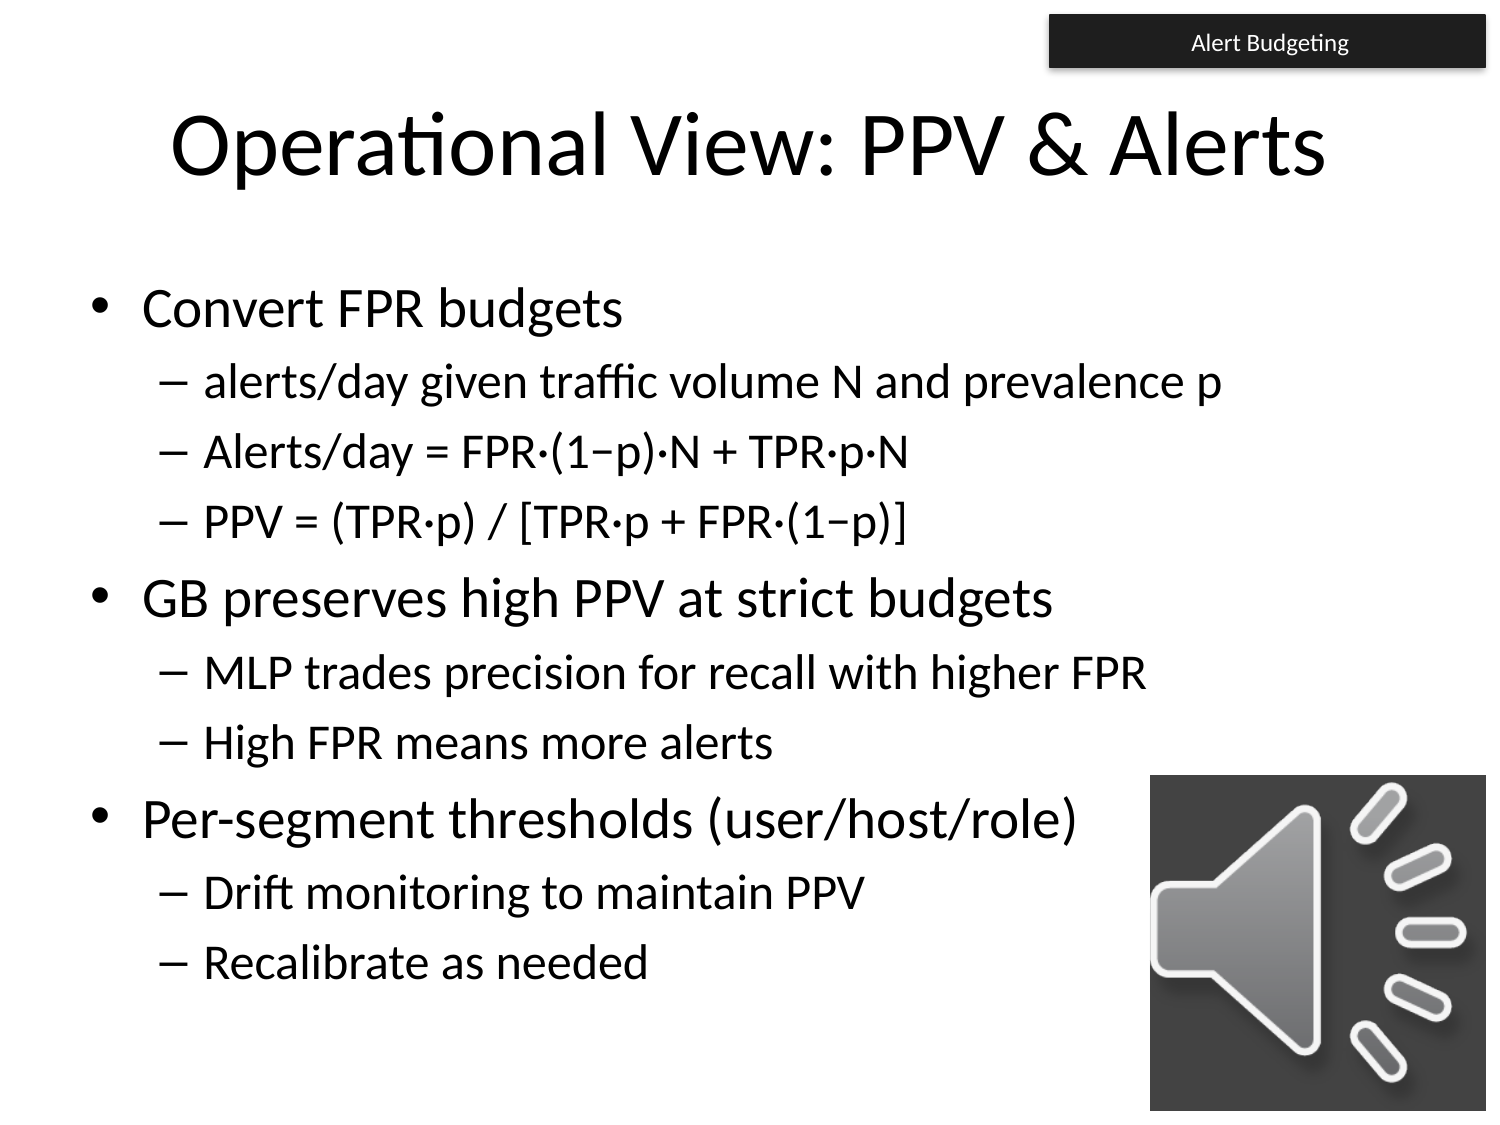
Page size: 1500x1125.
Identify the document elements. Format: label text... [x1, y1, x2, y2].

text_box Alert Budgeting [1049, 14, 1486, 68]
list Convert FPR budgets alerts/day given traffic volume N and prevalence p Alerts/day = FPR·(1−p)·N + TPR·p·N PPV = (TPR·p) / [TPR·p + FPR·(1−p)] GB preserves high PPV at strict budgets MLP trades precision for recall with higher FPR High FPR means more alerts Per-segment thresholds (user/host/role) Drift monitoring to maintain PPV Recalibrate as needed [75, 262, 1425, 1005]
title Operational View: PPV & Alerts [75, 45, 1425, 233]
picture [1148, 773, 1487, 1112]
